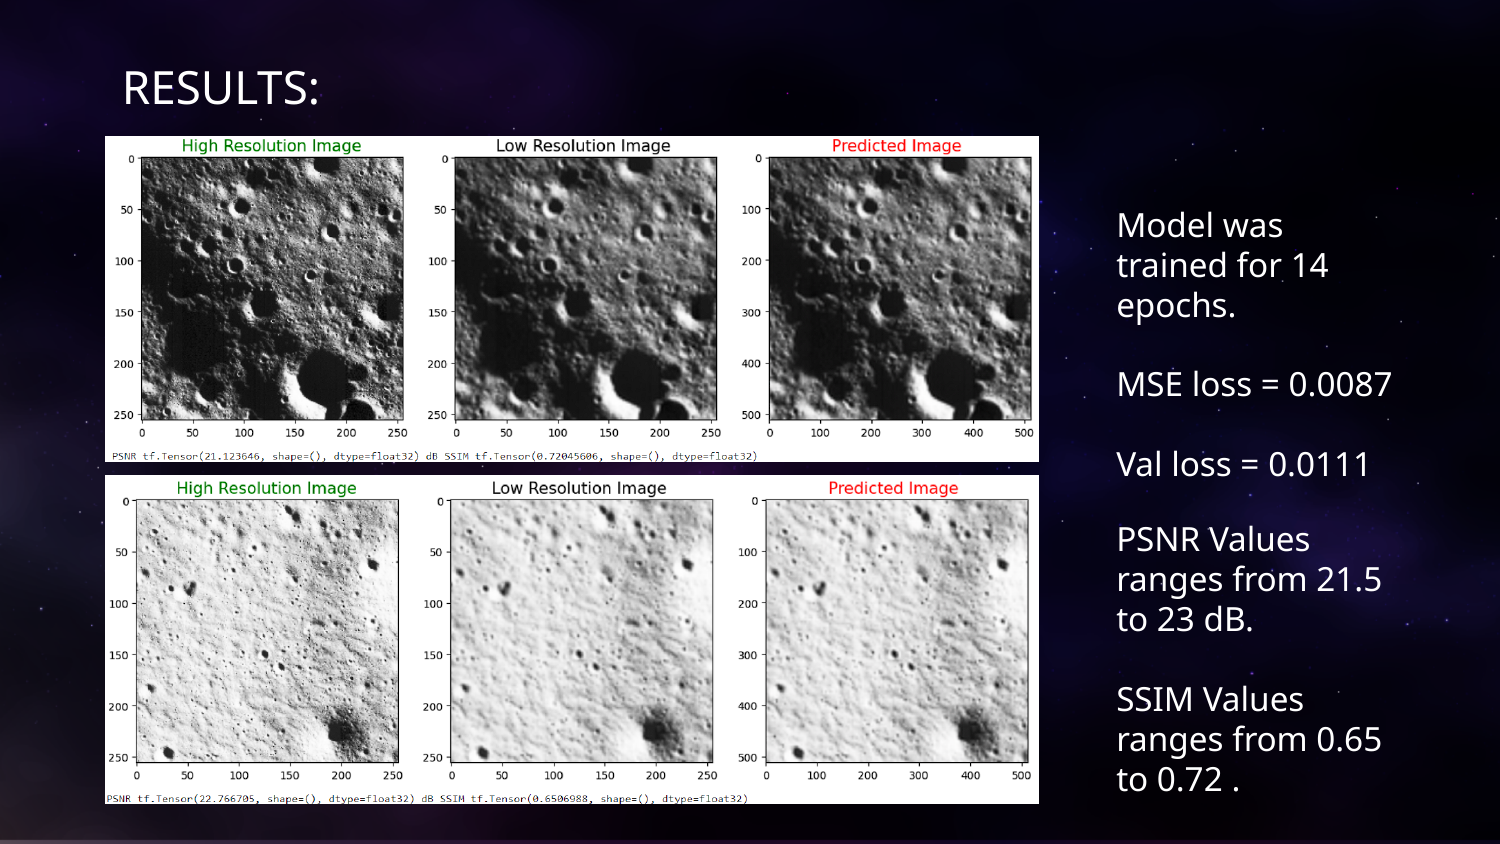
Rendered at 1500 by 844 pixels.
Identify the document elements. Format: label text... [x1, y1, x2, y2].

title RESULTS: [0, 43, 456, 138]
picture [0, 0, 1500, 844]
text_box PSNR Values ranges from 21.5 to 23 dB. SSIM Values ranges from 0.65 to 0.72 . [1101, 503, 1431, 719]
text_box Model was trained for 14 epochs. MSE loss = 0.0087 Val loss = 0.0111 [1101, 188, 1414, 462]
